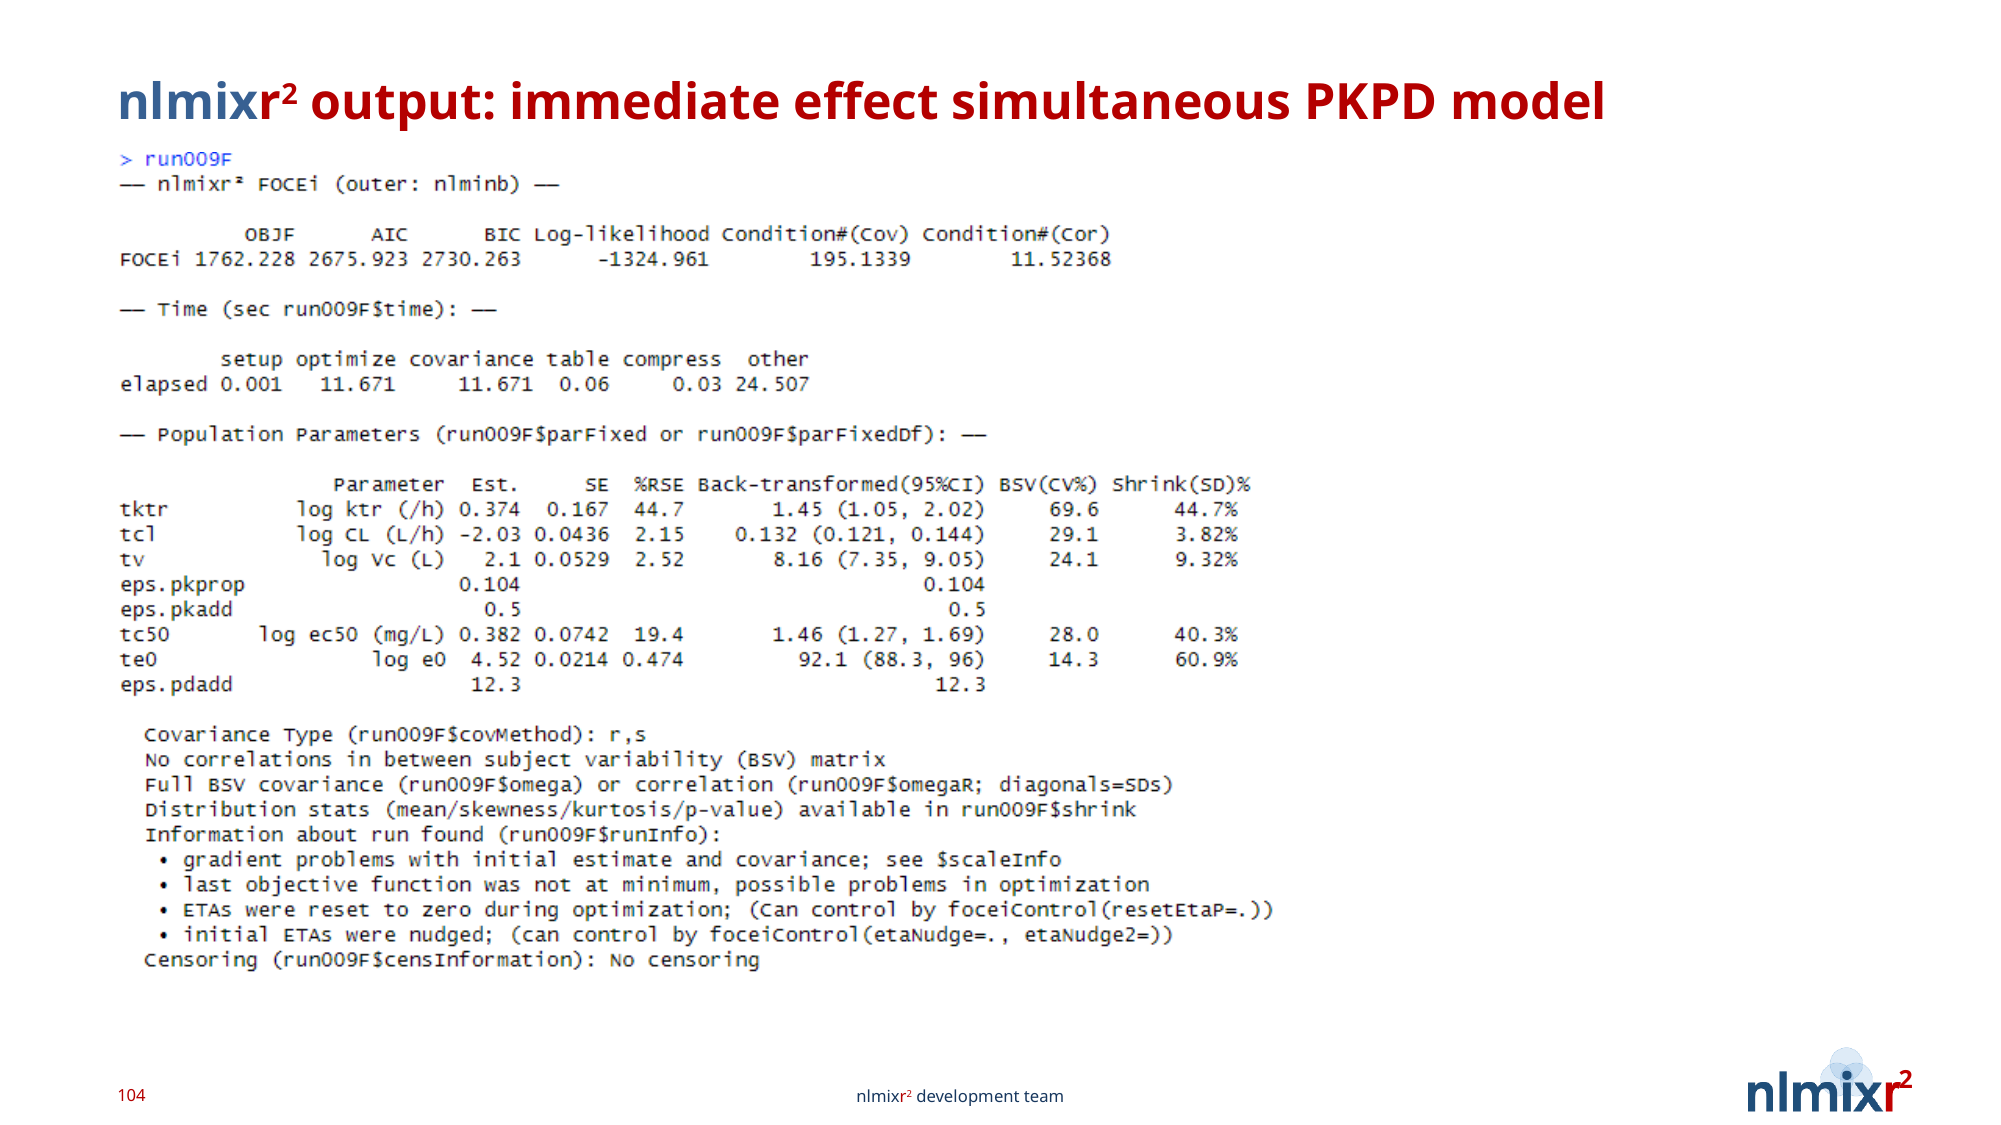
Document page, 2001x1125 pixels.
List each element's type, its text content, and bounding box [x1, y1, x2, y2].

picture [113, 152, 1510, 973]
slide_number 104 [102, 1076, 276, 1115]
footer nlmixr2 development team [354, 1076, 1567, 1115]
picture [1738, 1036, 1910, 1123]
title nlmixr2 output: immediate effect simultaneous PKPD model [102, 18, 1898, 181]
